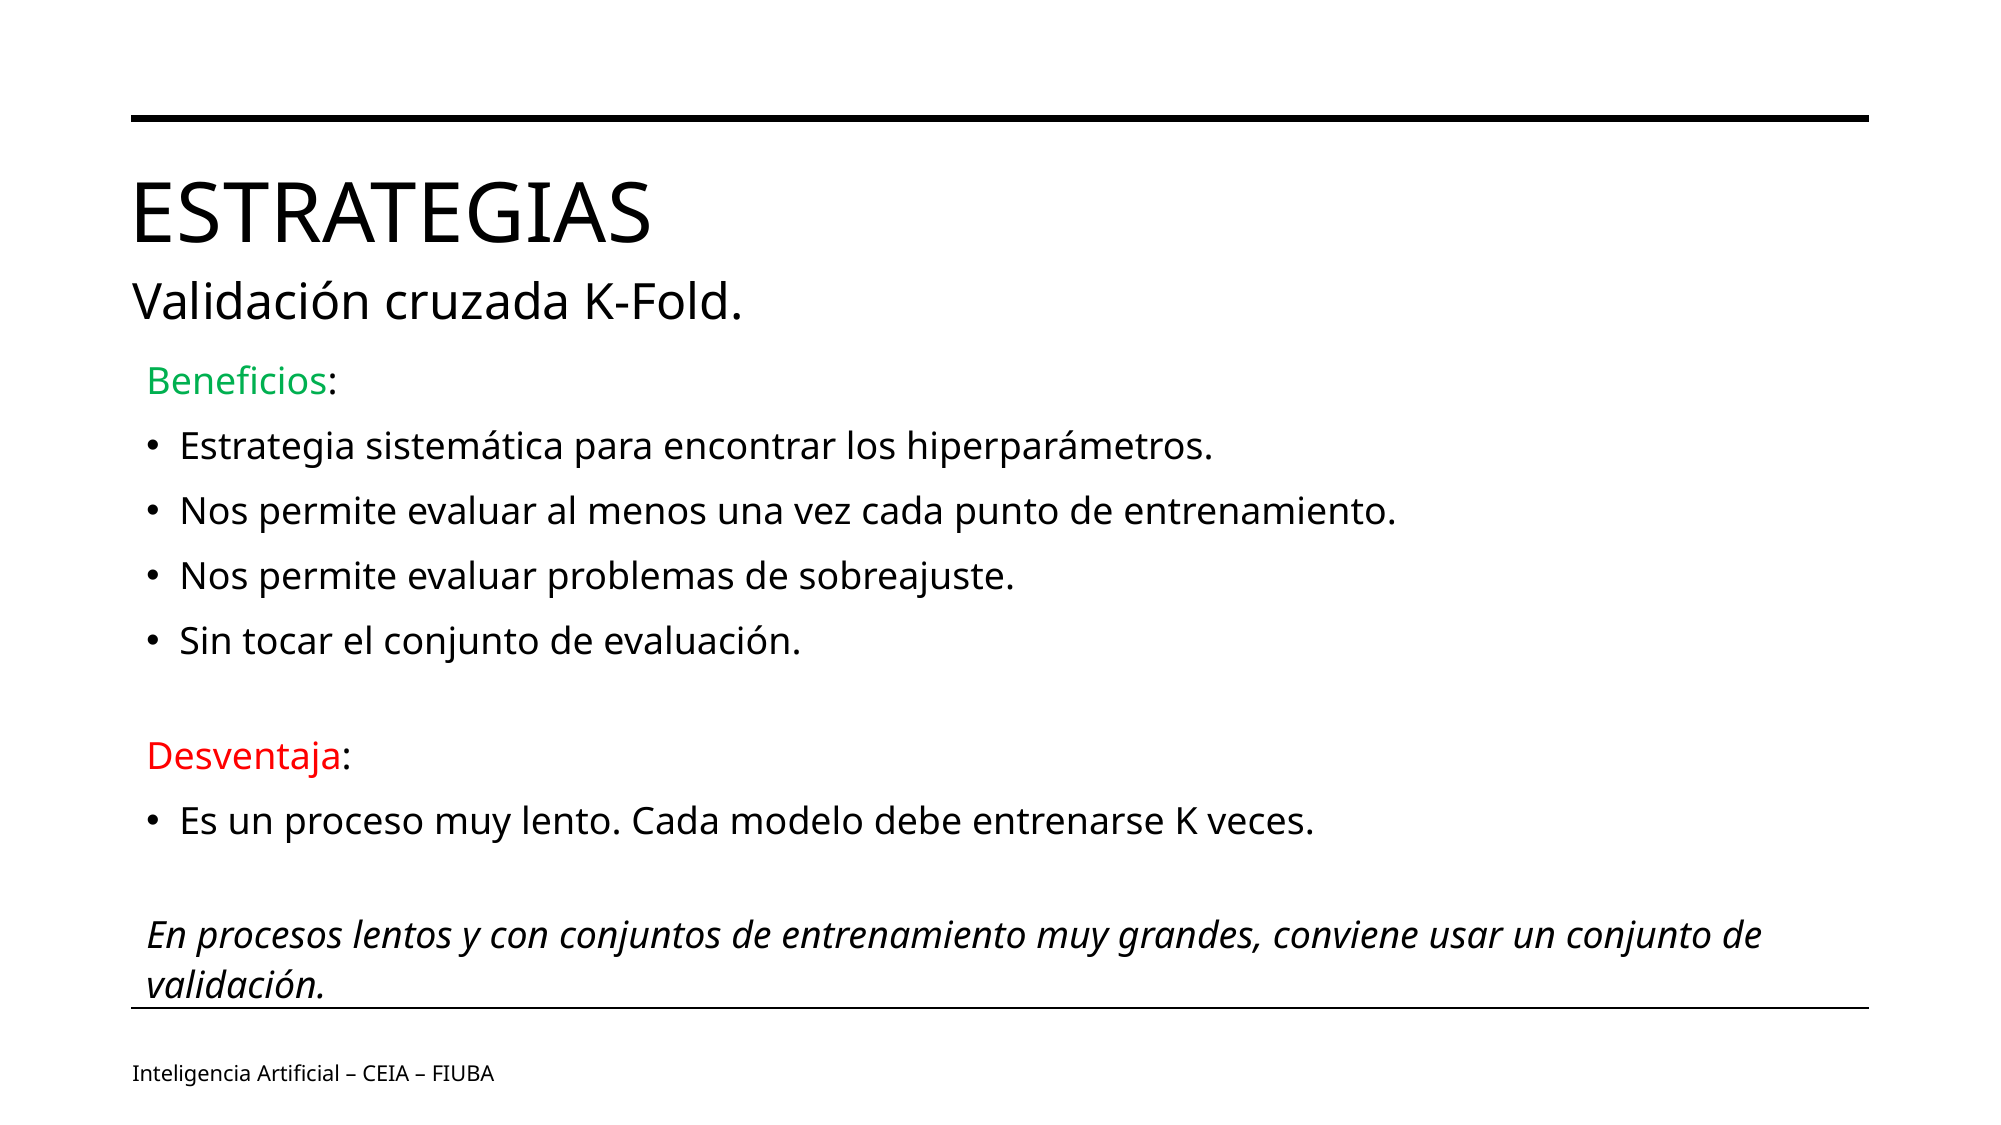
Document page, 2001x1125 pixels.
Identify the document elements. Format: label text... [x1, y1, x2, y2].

title Estrategias [114, 151, 1869, 377]
text_box Validación cruzada K-Fold. [117, 262, 1375, 337]
footer Inteligencia Artificial – CEIA – FIUBA [117, 1042, 862, 1103]
list Beneficios: Estrategia sistemática para encontrar los hiperparámetros. Nos permite evaluar al menos una vez cada punto de entrenamiento. Nos permite evaluar problemas de sobreajuste. Sin tocar el conjunto de evaluación. Desventaja: Es un proceso muy lento. Cada modelo debe entrenarse K veces. En procesos lentos y con conjuntos de entrenamiento muy grandes, conviene usar un conjunto de validación. [131, 344, 1869, 1015]
